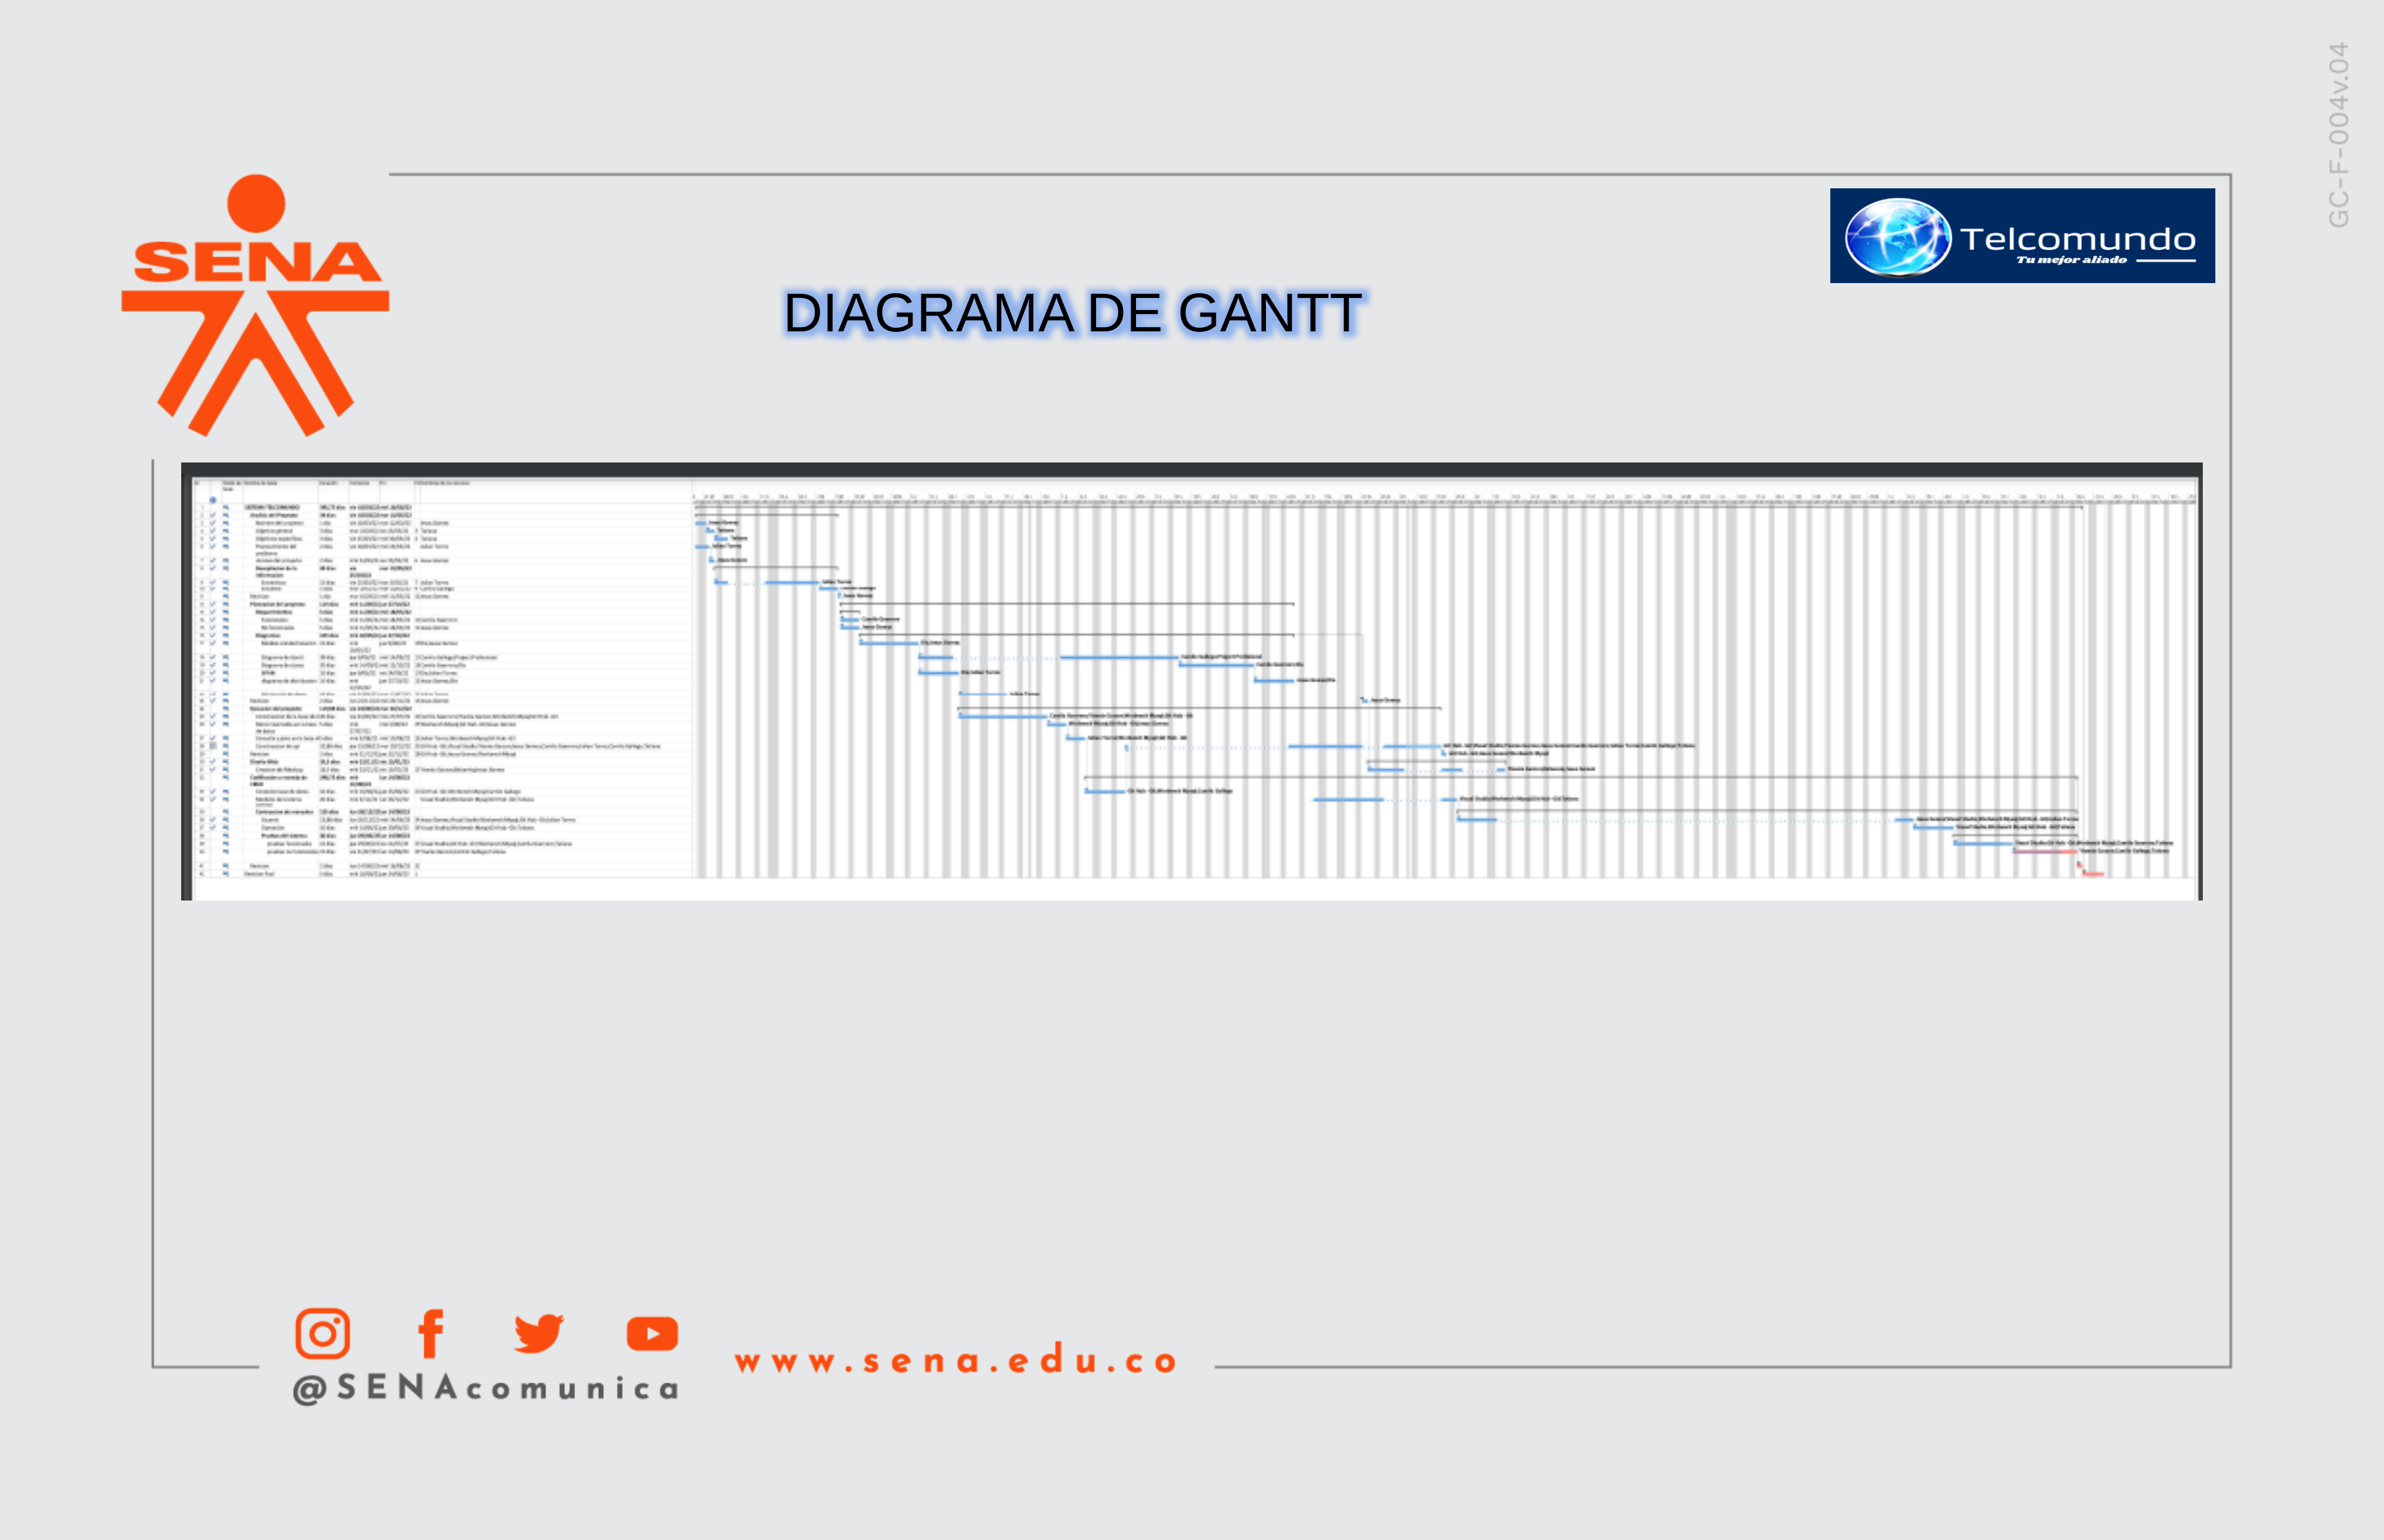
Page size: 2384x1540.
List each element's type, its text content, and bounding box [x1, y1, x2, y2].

picture [0, 0, 2384, 1540]
text_box DIAGRAMA DE GANTT [774, 272, 1618, 347]
